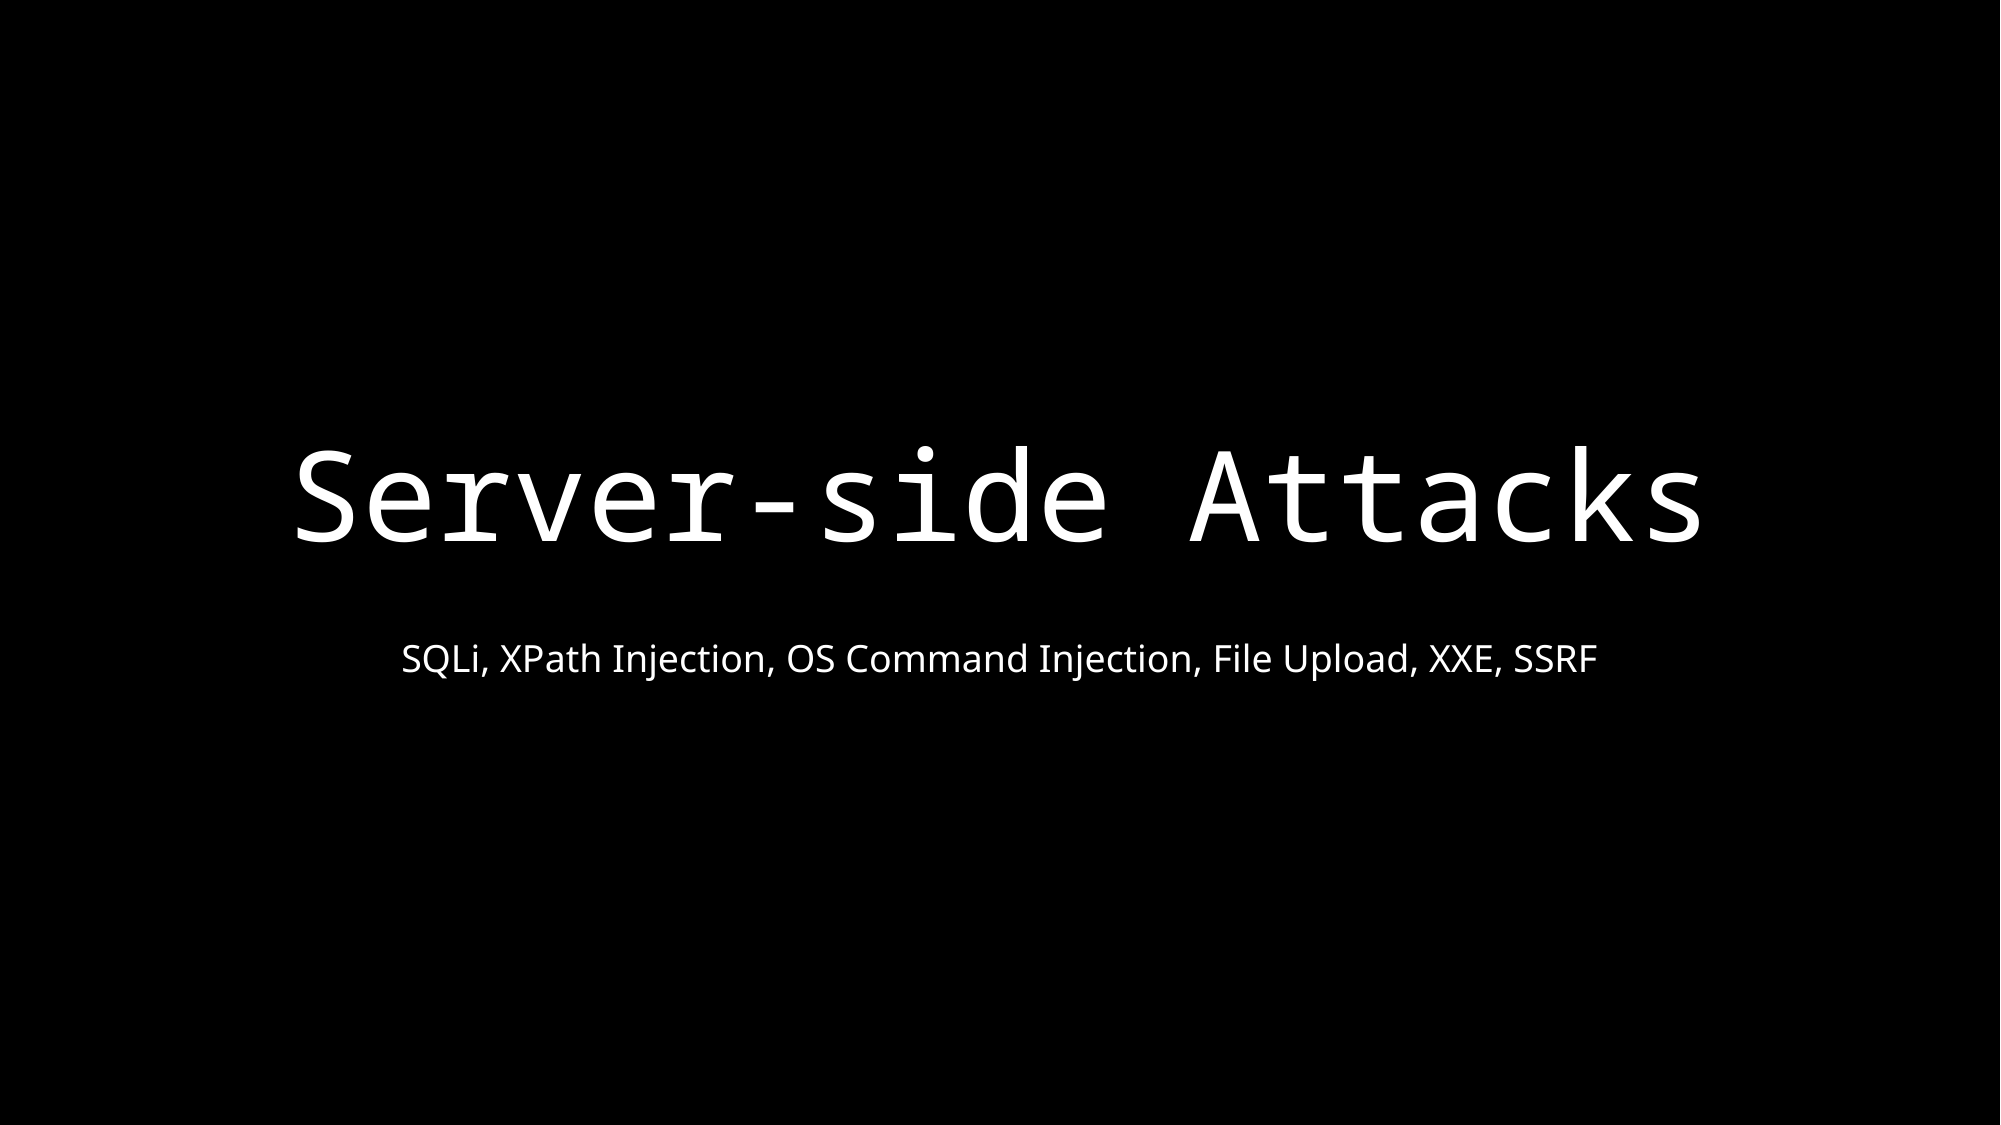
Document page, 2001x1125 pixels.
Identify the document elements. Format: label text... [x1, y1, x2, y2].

subtitle SQLi, XPath Injection, OS Command Injection, File Upload, XXE, SSRF [249, 632, 1750, 904]
title Server-side Attacks [249, 184, 1750, 576]
